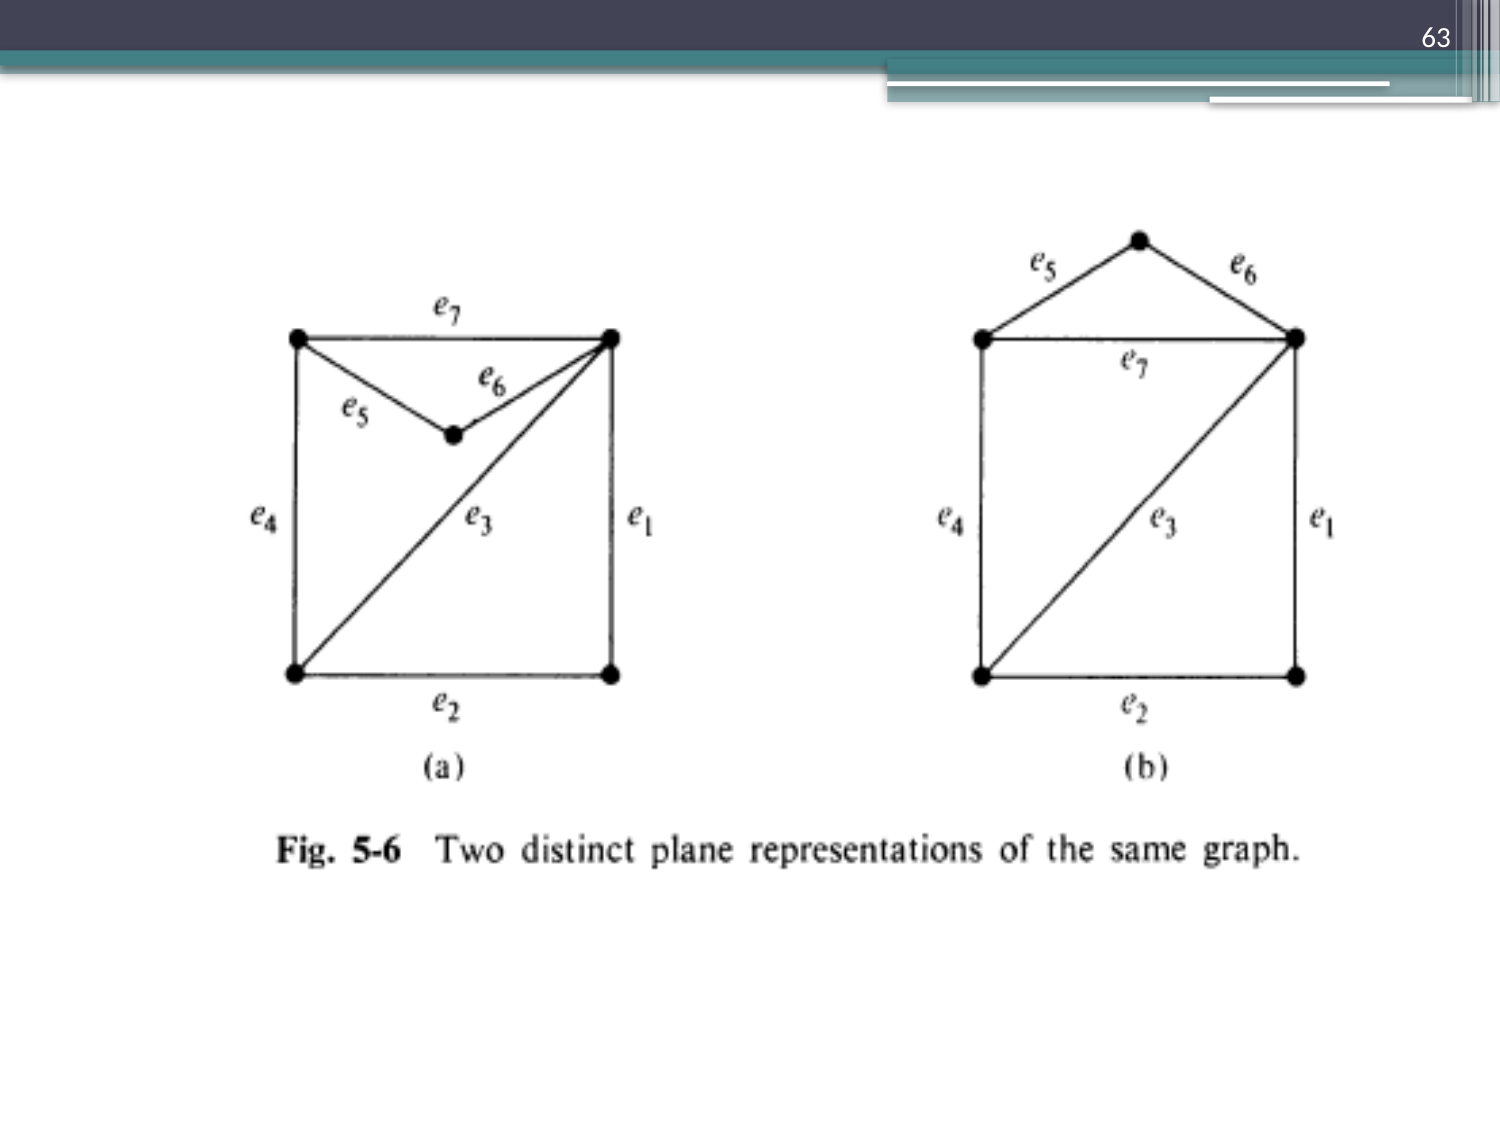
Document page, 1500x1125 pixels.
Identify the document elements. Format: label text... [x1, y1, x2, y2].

picture [87, 187, 1401, 926]
slide_number 63 [1340, 0, 1466, 61]
